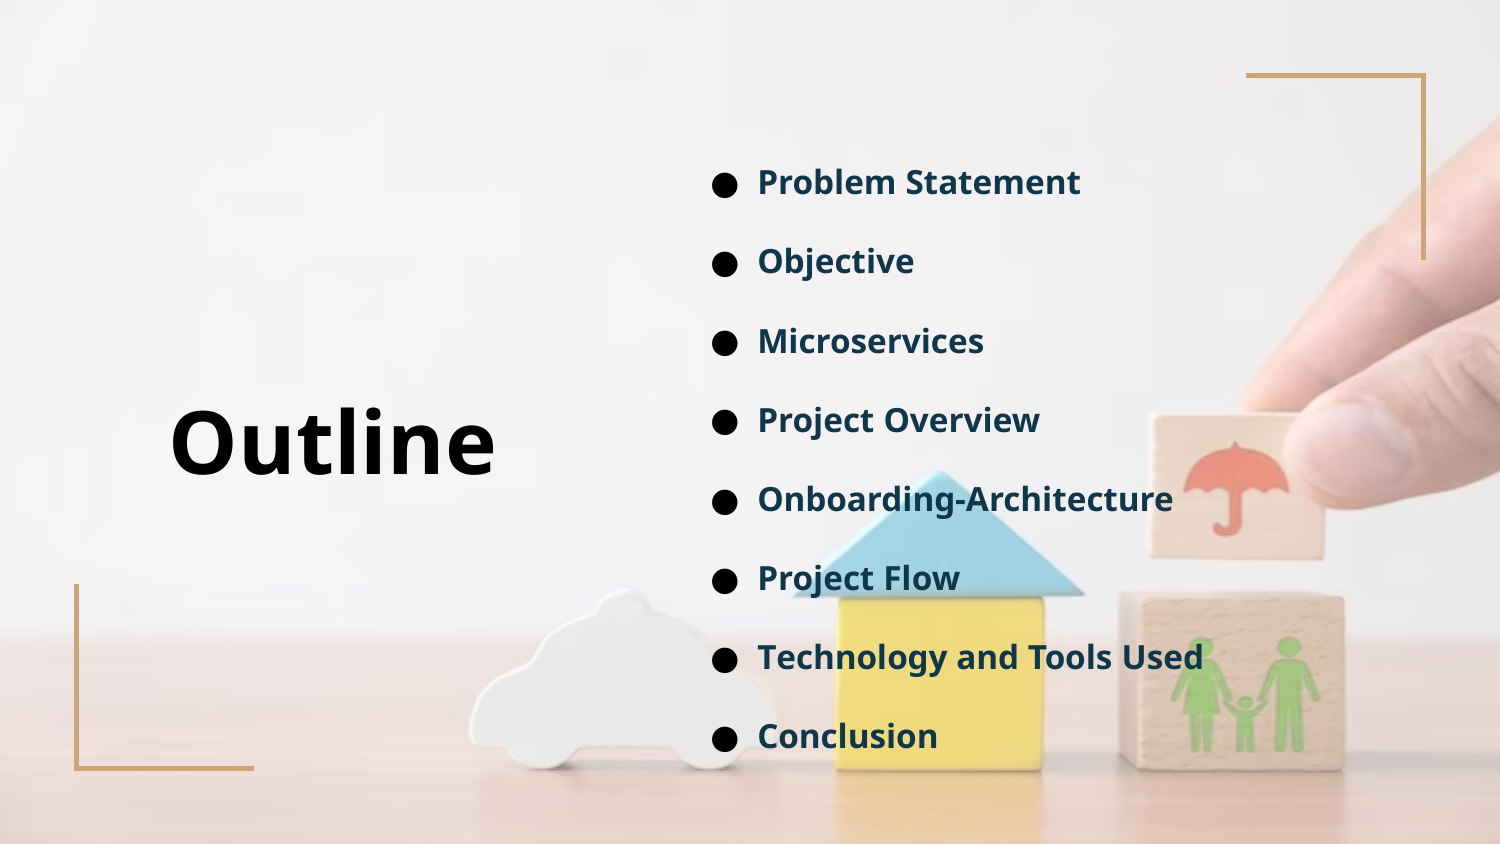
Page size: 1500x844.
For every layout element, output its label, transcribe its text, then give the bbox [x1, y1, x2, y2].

subtitle Problem Statement Objective Microservices Project Overview Onboarding-Architecture Project Flow Technology and Tools Used Conclusion [695, 140, 1365, 792]
title Outline [98, 314, 568, 564]
